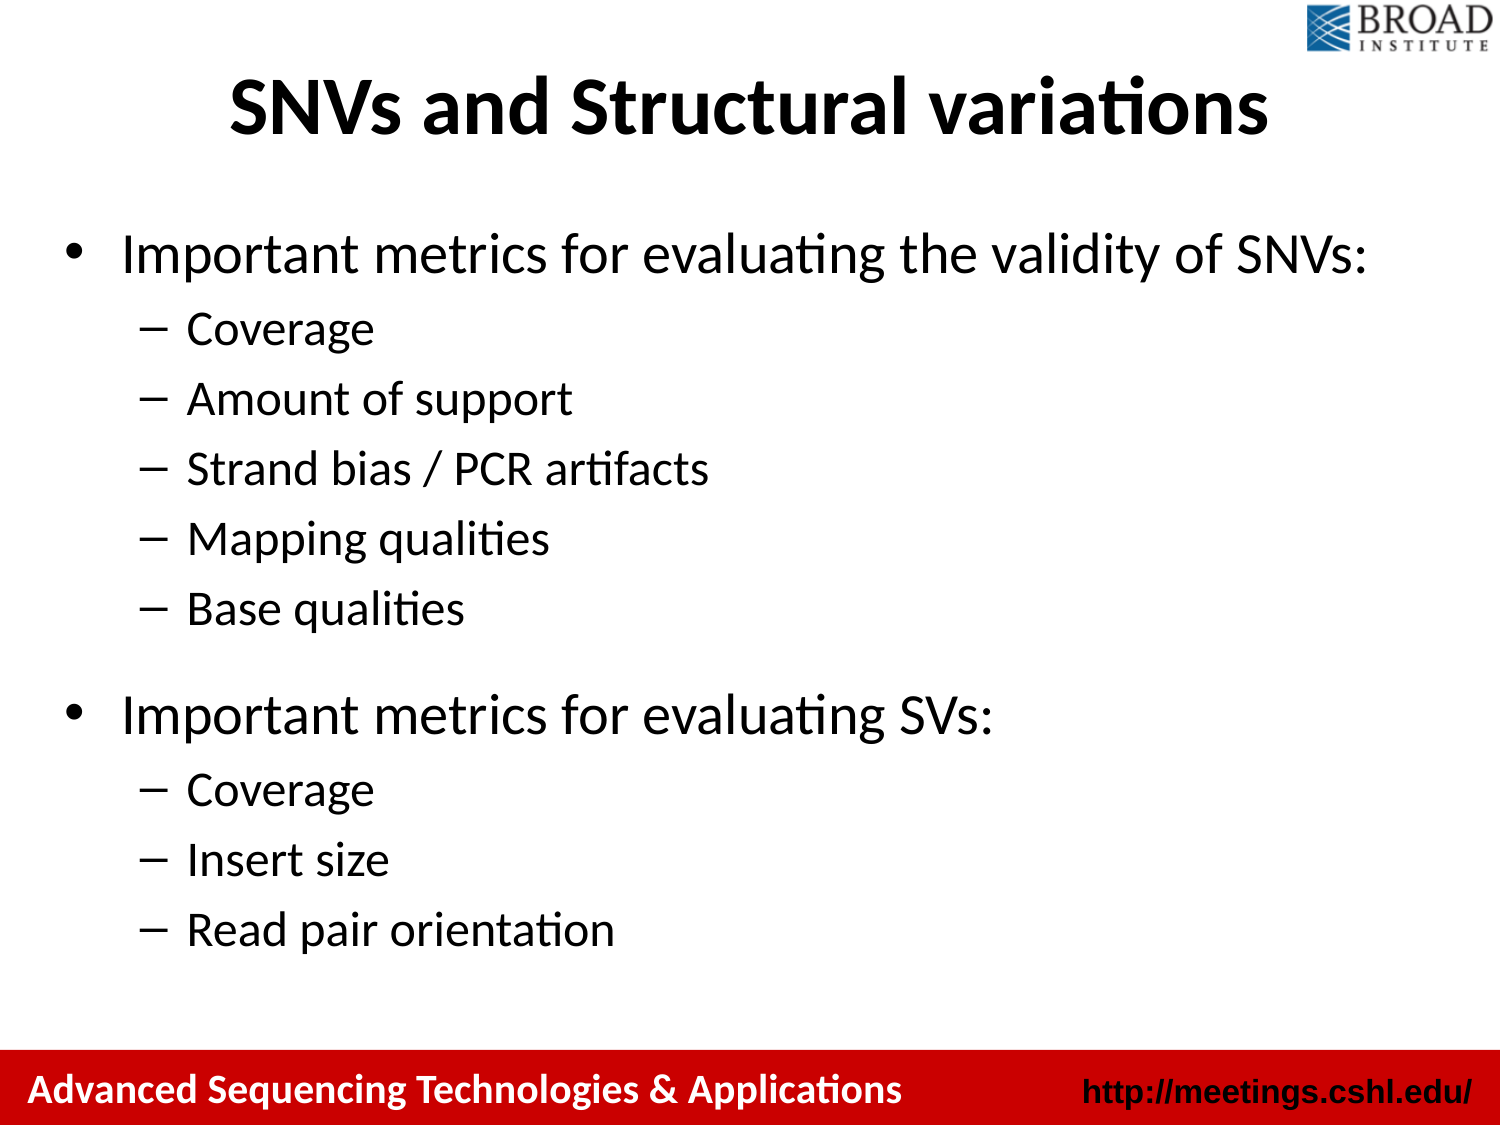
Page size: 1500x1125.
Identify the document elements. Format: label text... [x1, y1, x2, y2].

picture [1304, 0, 1497, 58]
title SNVs and Structural variations [24, 7, 1475, 195]
text_box Important metrics for evaluating the validity of SNVs: Coverage Amount of support Strand bias / PCR artifacts Mapping qualities Base qualities Important metrics for evaluating SVs: Coverage Insert size Read pair orientation [50, 208, 1500, 983]
